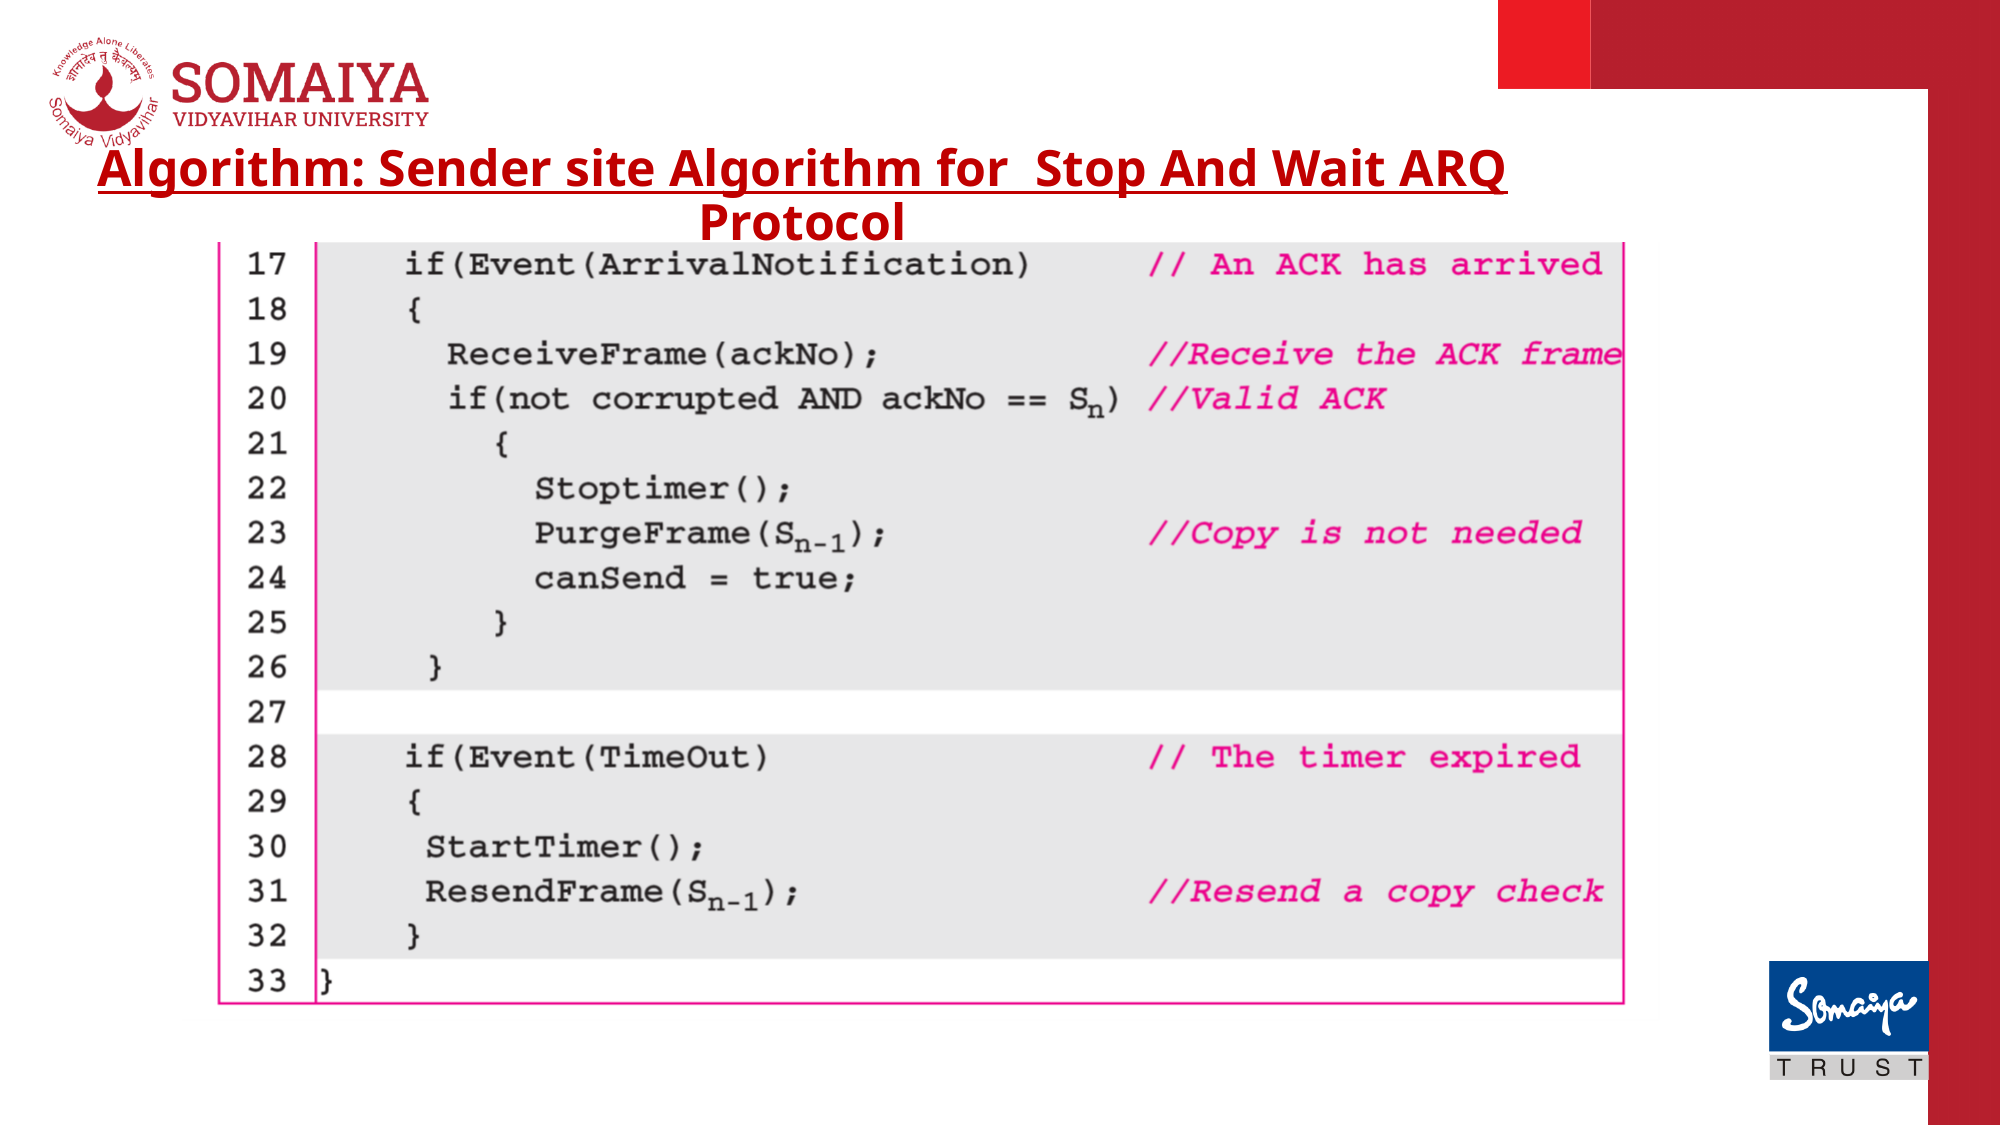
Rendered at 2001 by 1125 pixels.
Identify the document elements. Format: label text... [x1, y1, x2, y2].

picture [182, 242, 1660, 1021]
title Algorithm: Sender site Algorithm for Stop And Wait ARQ Protocol [14, 109, 1591, 286]
text_box [112, 221, 1805, 479]
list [1769, 961, 1929, 1080]
picture [1498, 0, 2000, 1125]
picture [14, 28, 463, 175]
